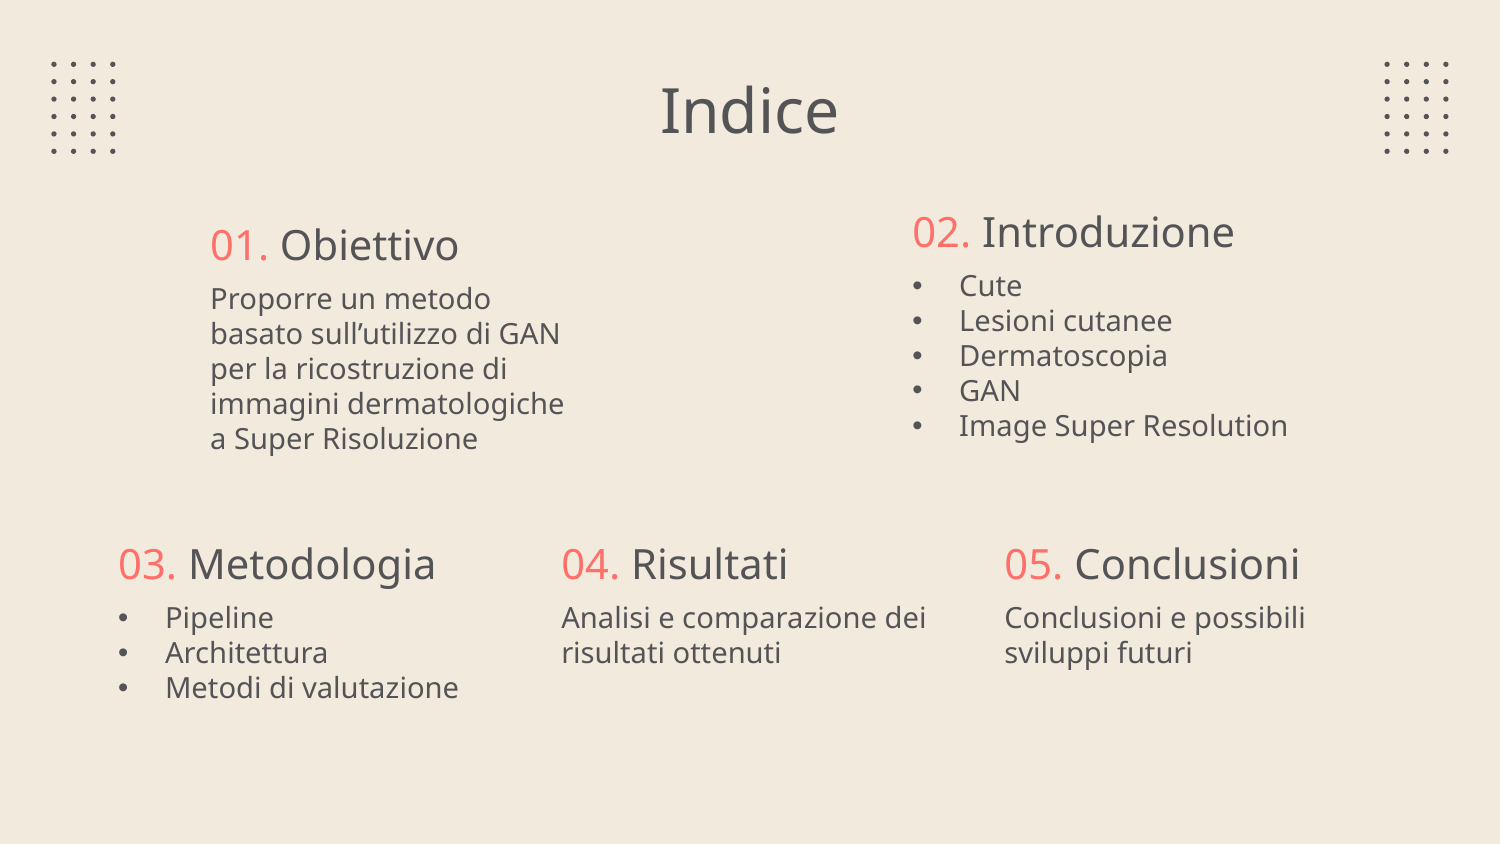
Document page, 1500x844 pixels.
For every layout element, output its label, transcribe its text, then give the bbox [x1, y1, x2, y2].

title 02. Introduzione [912, 193, 1290, 267]
subtitle Conclusioni e possibili sviluppi futuri [1004, 599, 1382, 680]
subtitle Cute Lesioni cutanee Dermatoscopia GAN Image Super Resolution [912, 267, 1290, 447]
title 05. Conclusioni [1004, 525, 1382, 599]
title Indice [118, 60, 1382, 155]
title 01. Obiettivo [210, 206, 588, 280]
subtitle Proporre un metodo basato sull’utilizzo di GAN per la ricostruzione di immagini dermatologiche a Super Risoluzione [210, 280, 588, 461]
subtitle Pipeline Architettura Metodi di valutazione [118, 599, 496, 704]
title 04. Risultati [561, 525, 939, 601]
title 03. Metodologia [118, 525, 496, 599]
subtitle Analisi e comparazione dei risultati ottenuti [561, 601, 939, 680]
